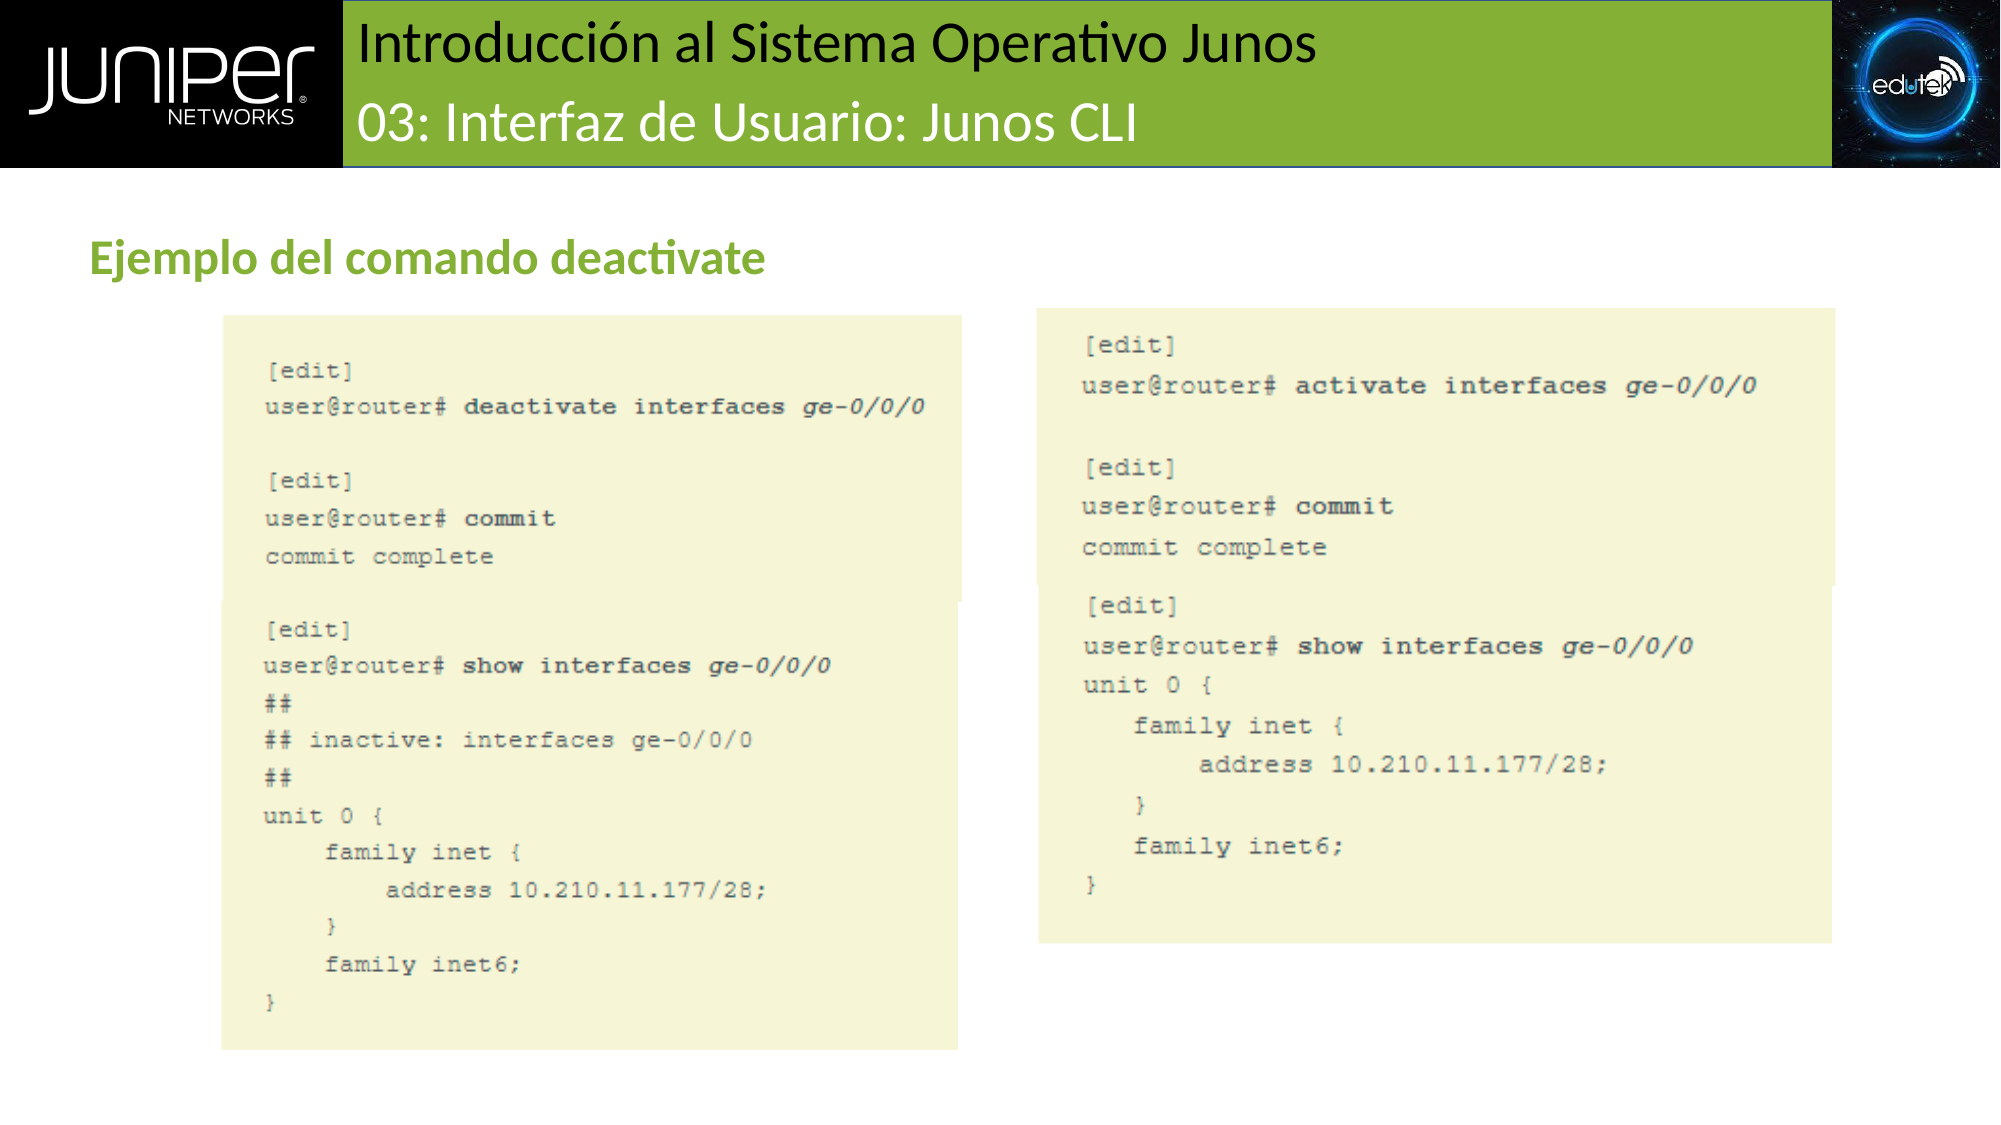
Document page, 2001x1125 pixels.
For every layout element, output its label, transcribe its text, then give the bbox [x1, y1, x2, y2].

picture [1832, 84, 2000, 168]
picture [0, 0, 343, 168]
title Introducción al Sistema Operativo Junos [342, 3, 2000, 84]
list 03: Interfaz de Usuario: Junos CLI [342, 83, 1606, 168]
list Ejemplo del comando deactivate [74, 224, 1926, 938]
picture [216, 308, 962, 1050]
picture [1033, 308, 1838, 946]
